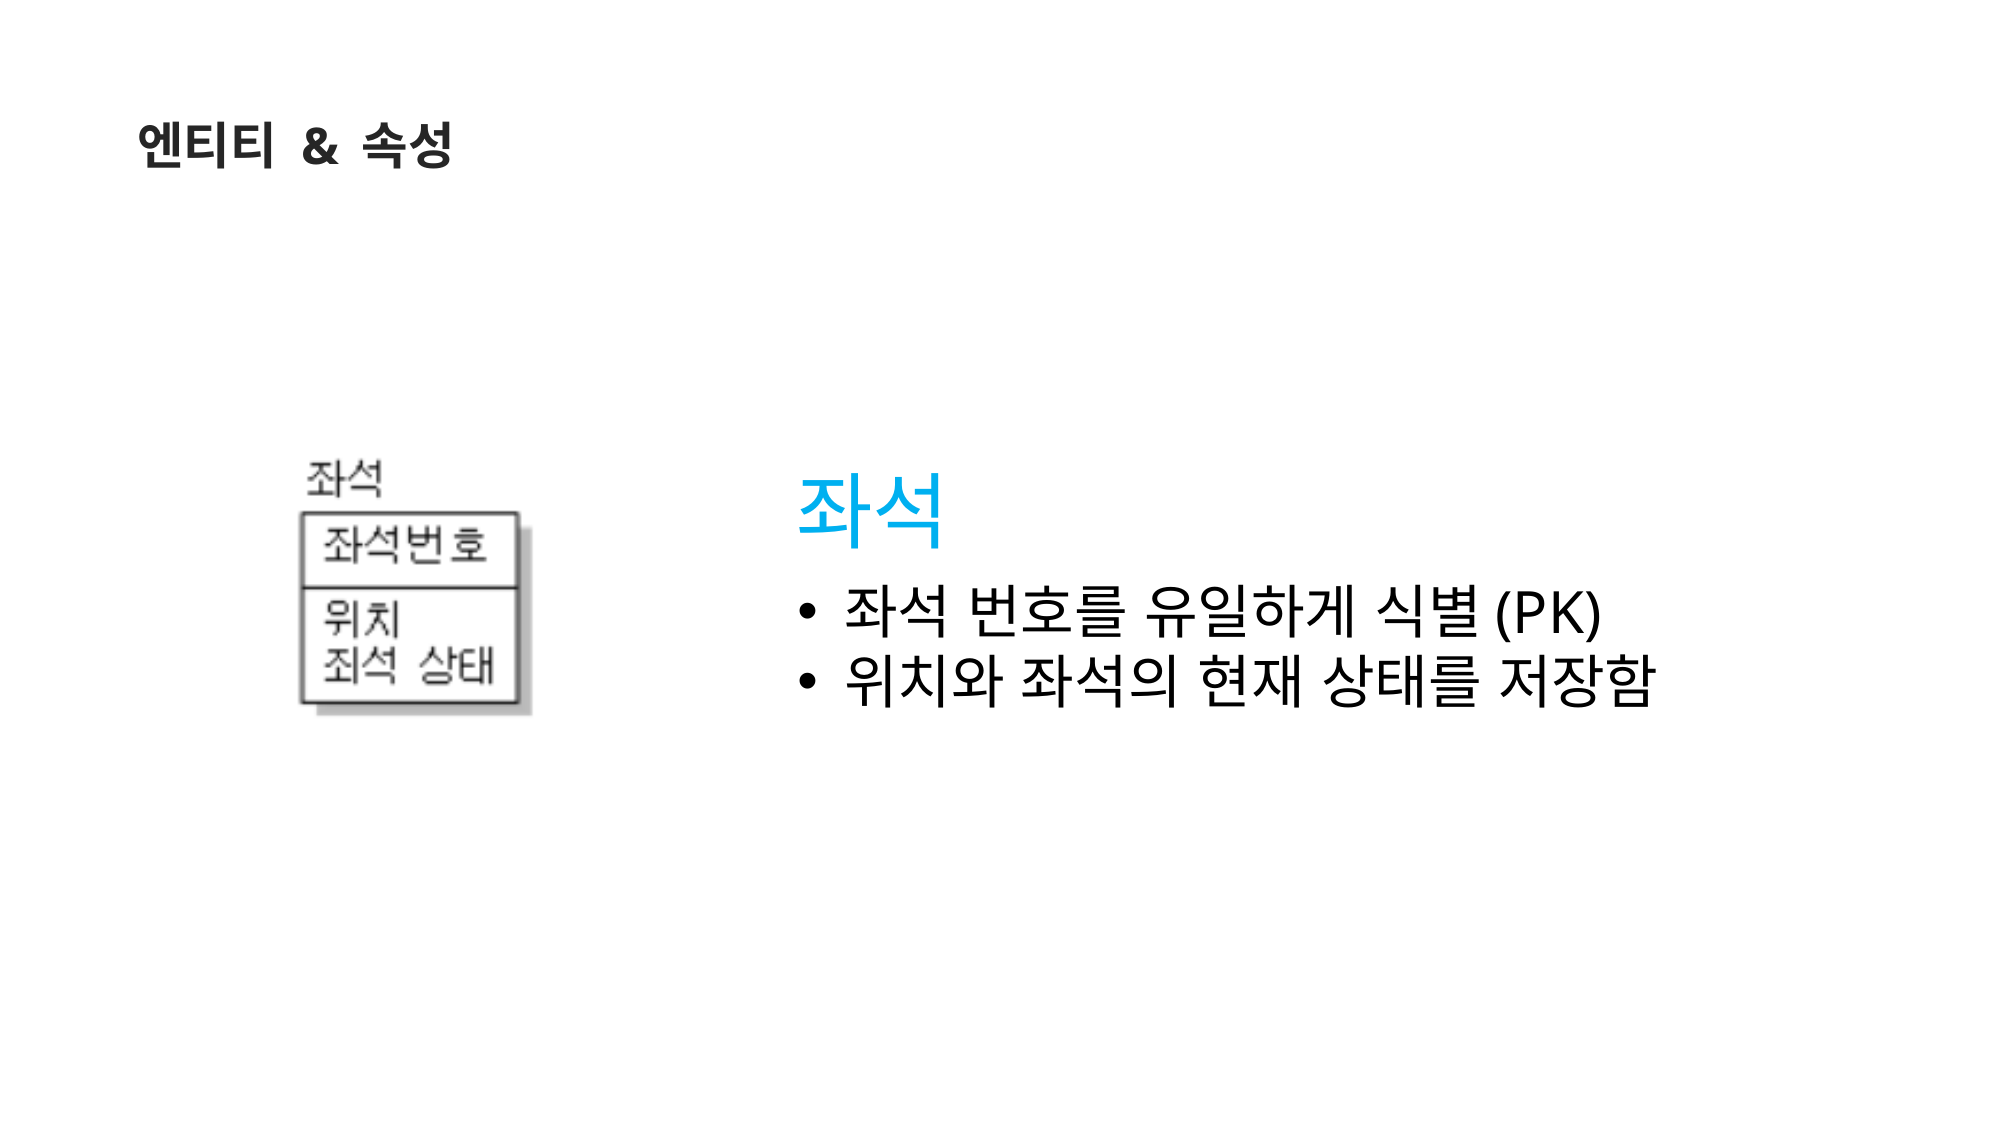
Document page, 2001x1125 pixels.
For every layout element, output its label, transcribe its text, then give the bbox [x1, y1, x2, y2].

text_box 엔티티 & 속성 [30, 106, 563, 183]
picture [161, 397, 717, 815]
text_box 좌석 번호를 유일하게 식별(PK) 위치와 좌석의 현재 상태를 저장함 [782, 568, 2000, 723]
text_box 좌석 [781, 452, 1219, 567]
